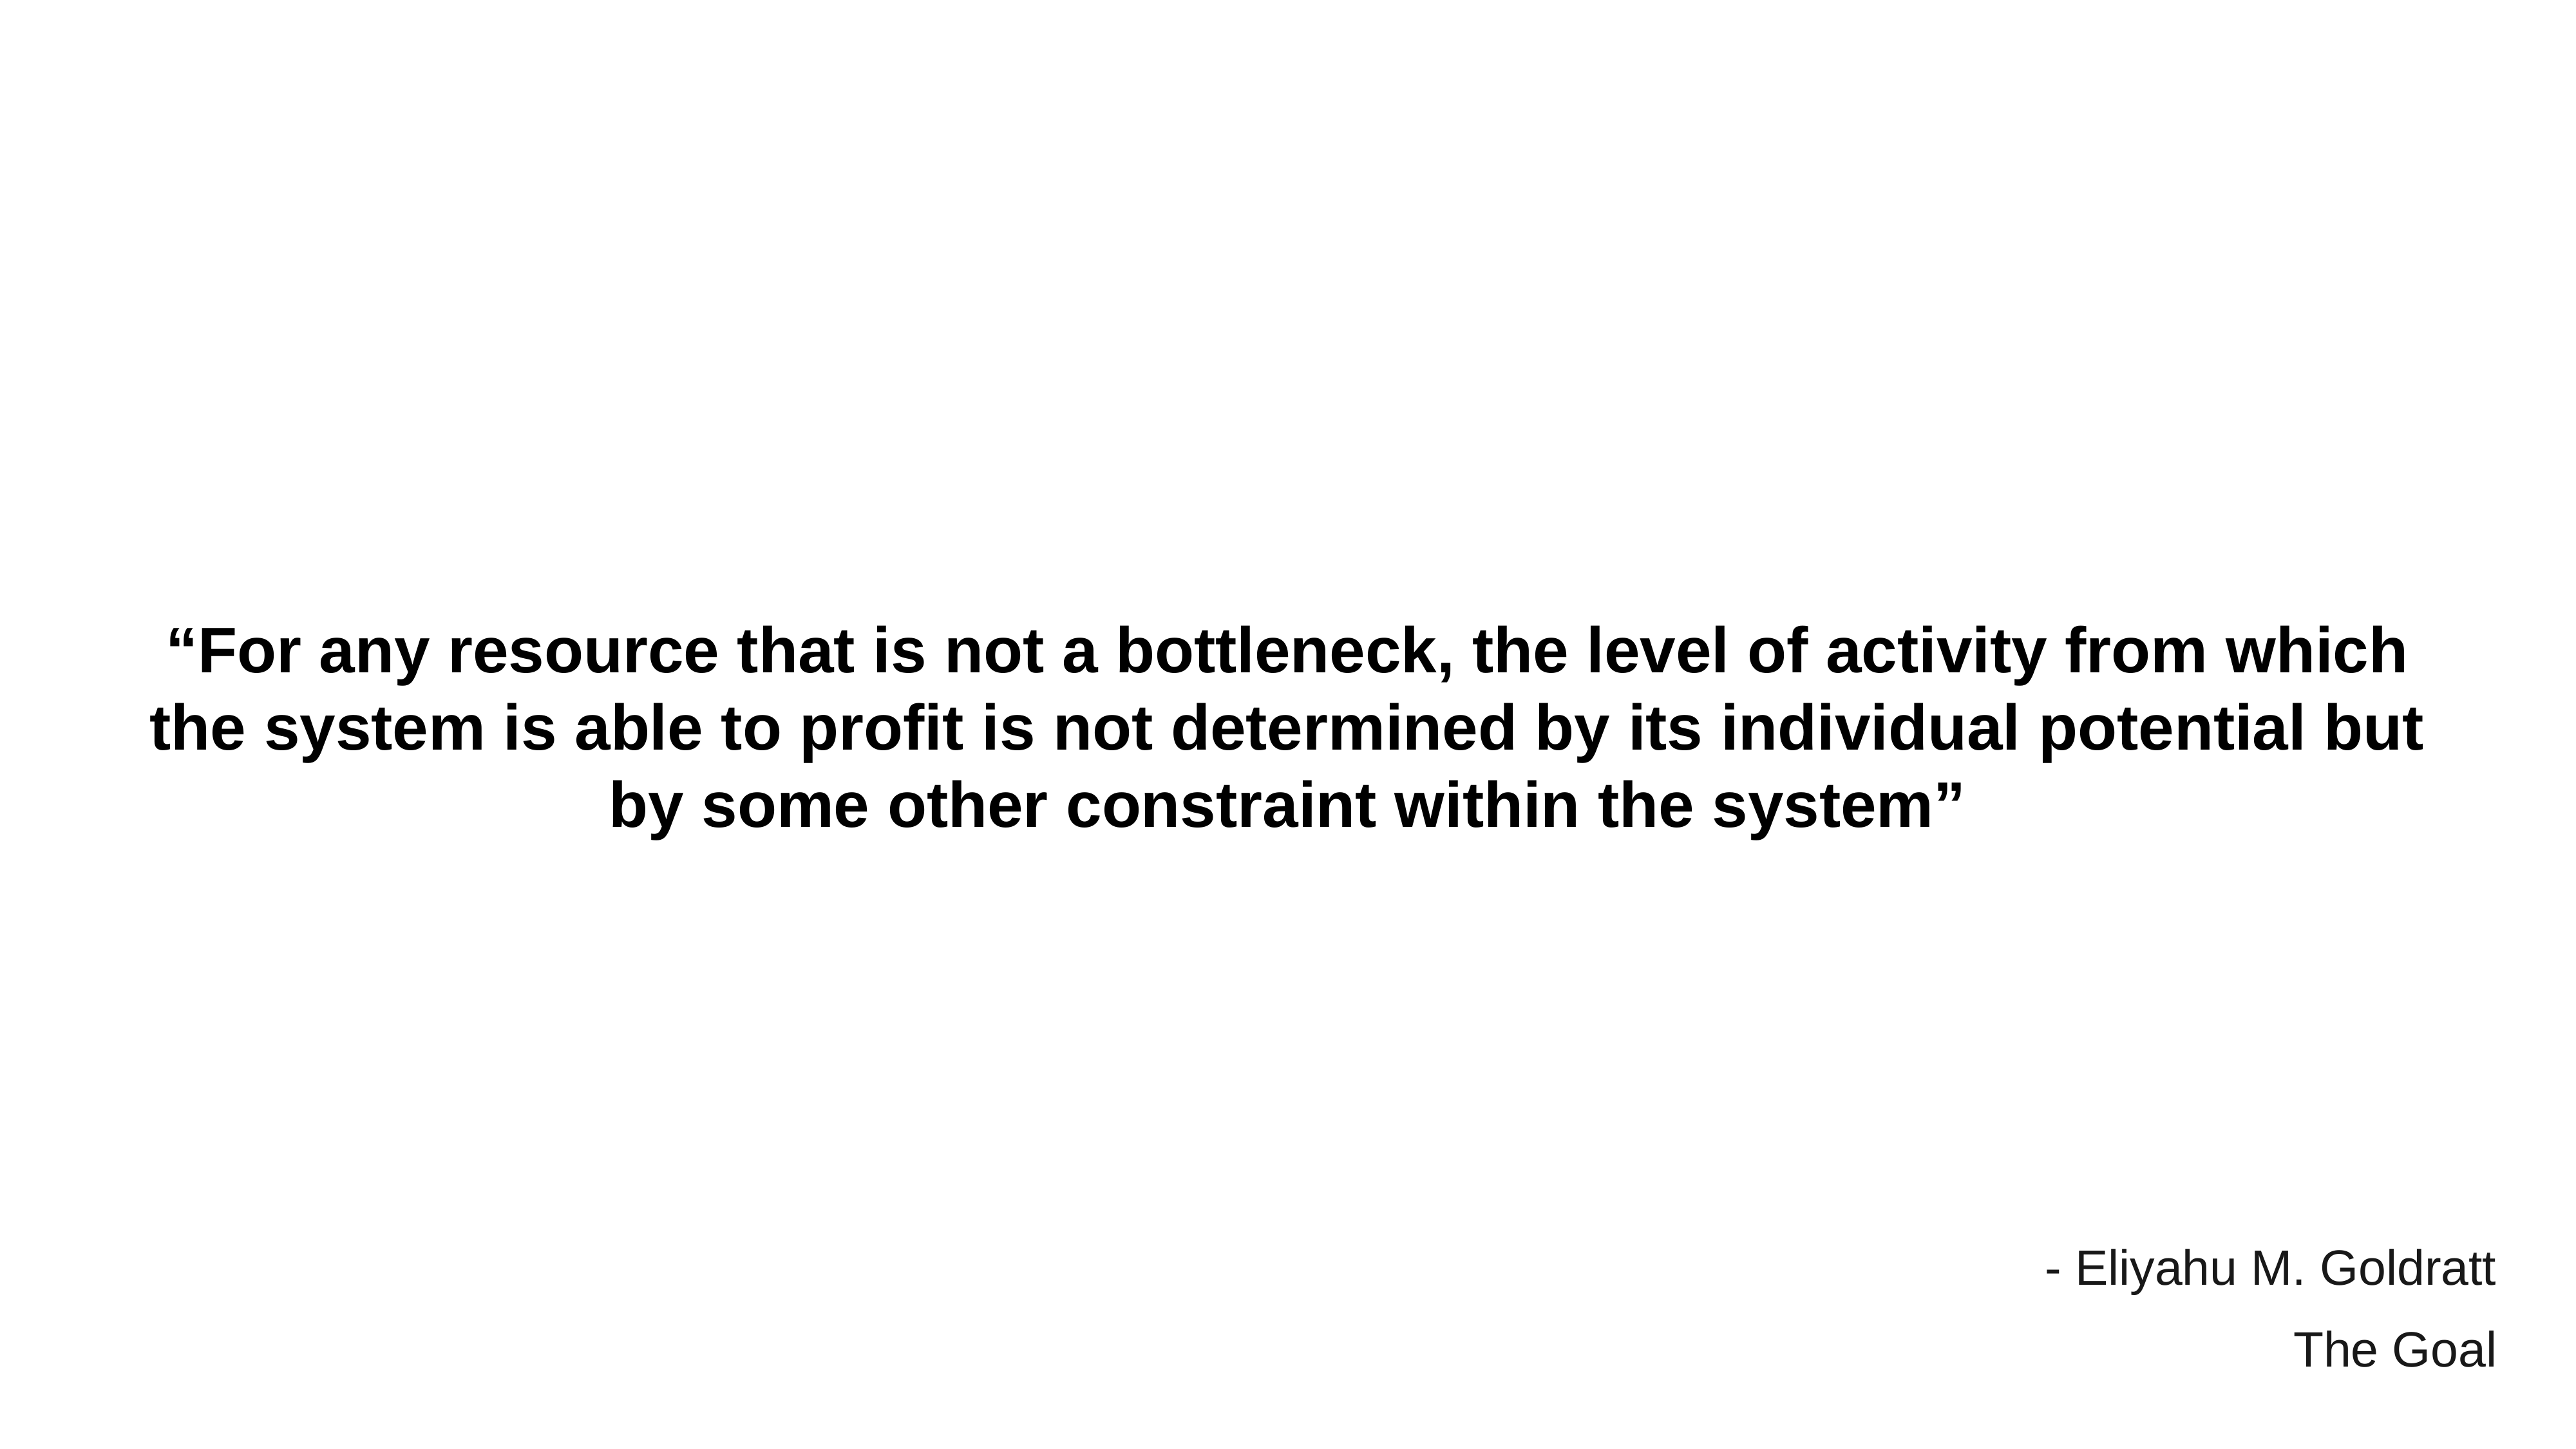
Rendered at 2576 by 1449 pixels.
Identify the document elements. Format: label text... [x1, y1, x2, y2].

text_box - Eliyahu M. Goldratt The Goal [1275, 1206, 2505, 1385]
text_box “For any resource that is not a bottleneck, the level of activity from which the system is able to profit is not determined by its individual potential but by some other constraint within the system” [114, 303, 2462, 1146]
